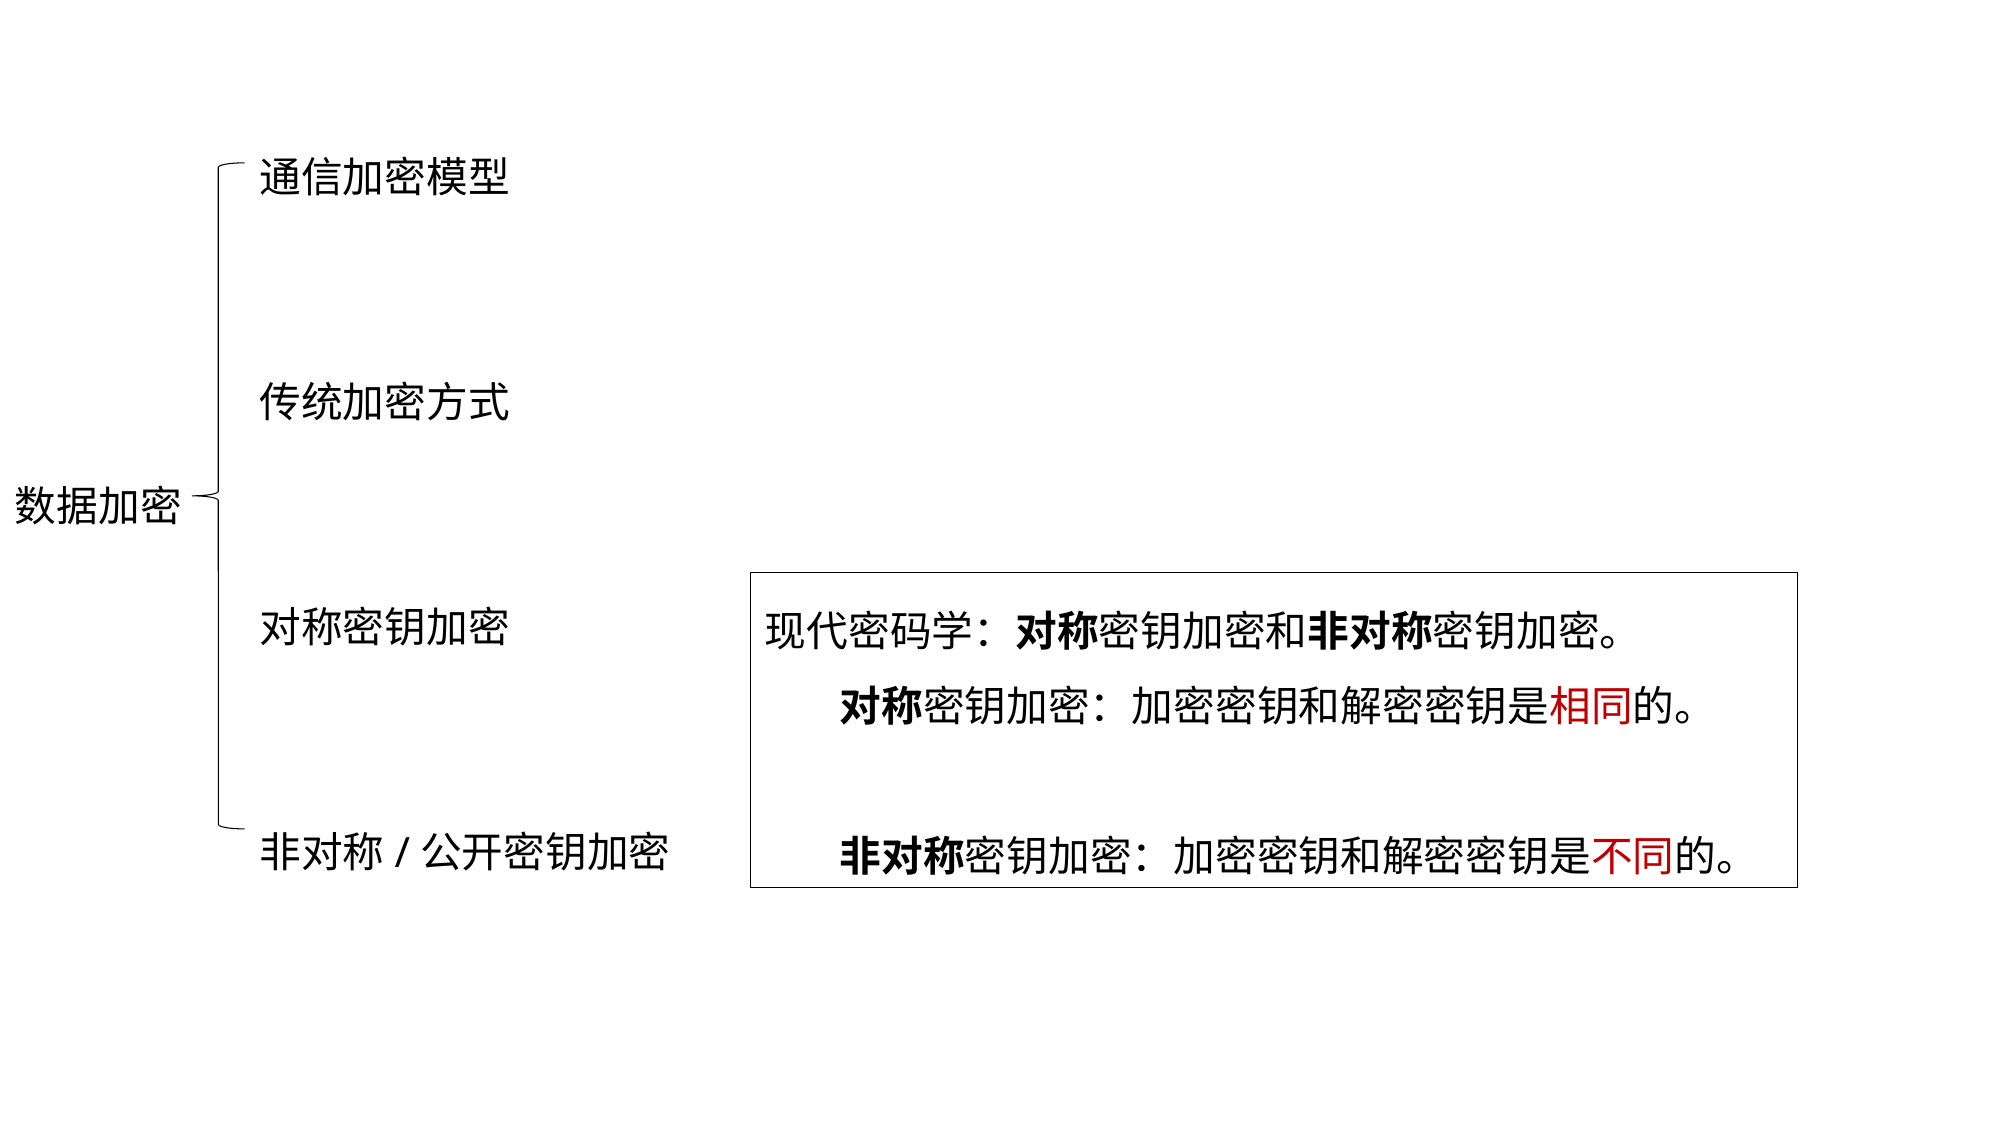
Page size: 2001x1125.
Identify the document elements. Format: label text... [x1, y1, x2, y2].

text_box [217, 537, 245, 830]
text_box 现代密码学：对称密钥加密和非对称密钥加密。 对称密钥加密：加密密钥和解密密钥是相同的。 非对称密钥加密：加密密钥和解密密钥是不同的。 [750, 572, 1798, 888]
text_box 通信加密模型 传统加密方式 对称密钥加密 非对称/公开密钥加密 [244, 118, 988, 884]
text_box 数据加密 [0, 471, 390, 537]
text_box [217, 162, 245, 471]
